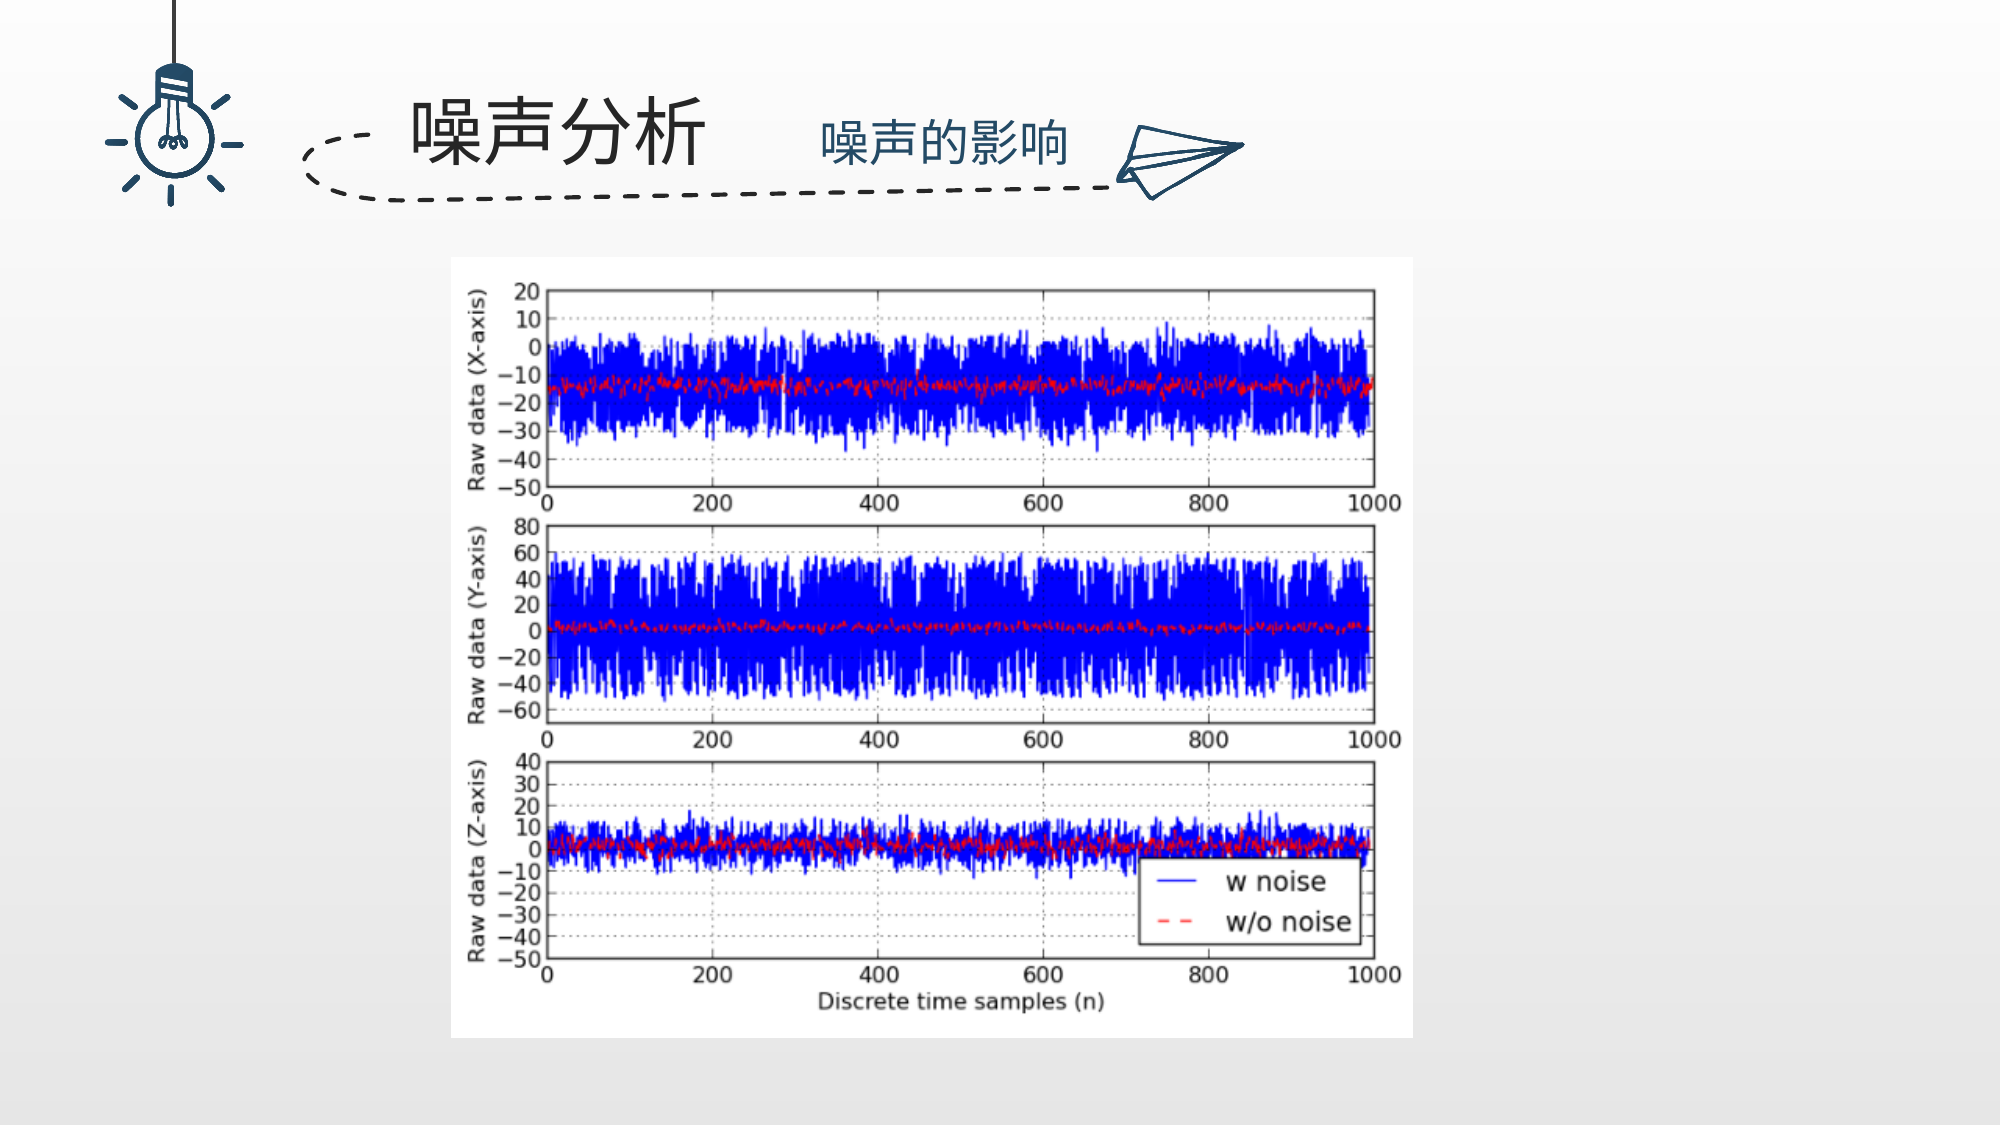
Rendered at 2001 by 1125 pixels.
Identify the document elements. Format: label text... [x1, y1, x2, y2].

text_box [104, 0, 244, 207]
text_box [302, 133, 1116, 202]
text_box 噪声的影响 [804, 104, 1089, 179]
text_box 噪声分析 [374, 77, 743, 161]
text_box [1116, 125, 1245, 201]
picture [451, 257, 1413, 1038]
